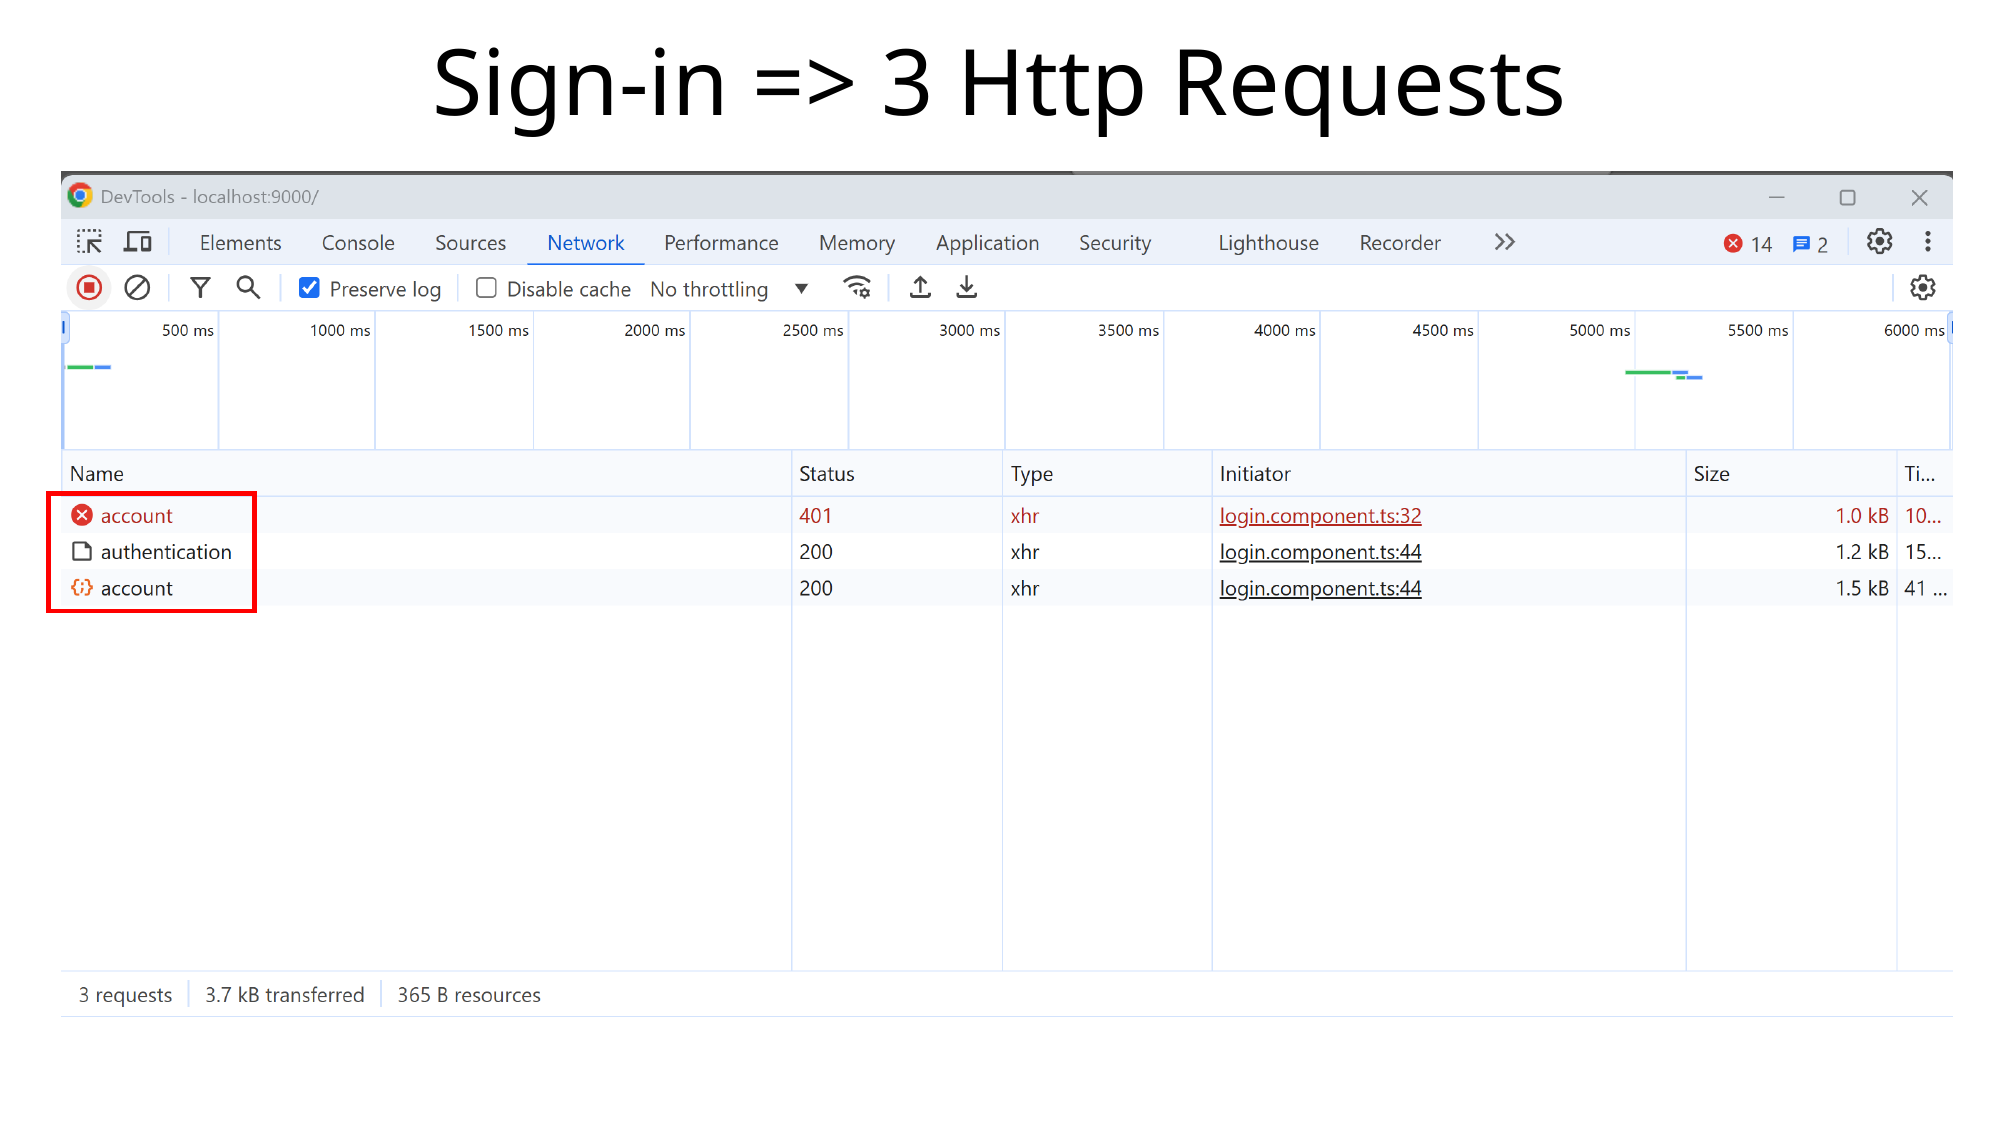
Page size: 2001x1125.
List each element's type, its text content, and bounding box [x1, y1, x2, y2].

text_box [47, 493, 61, 612]
title Sign-in => 3 Http Requests [137, 0, 1863, 171]
picture [61, 171, 1953, 1017]
